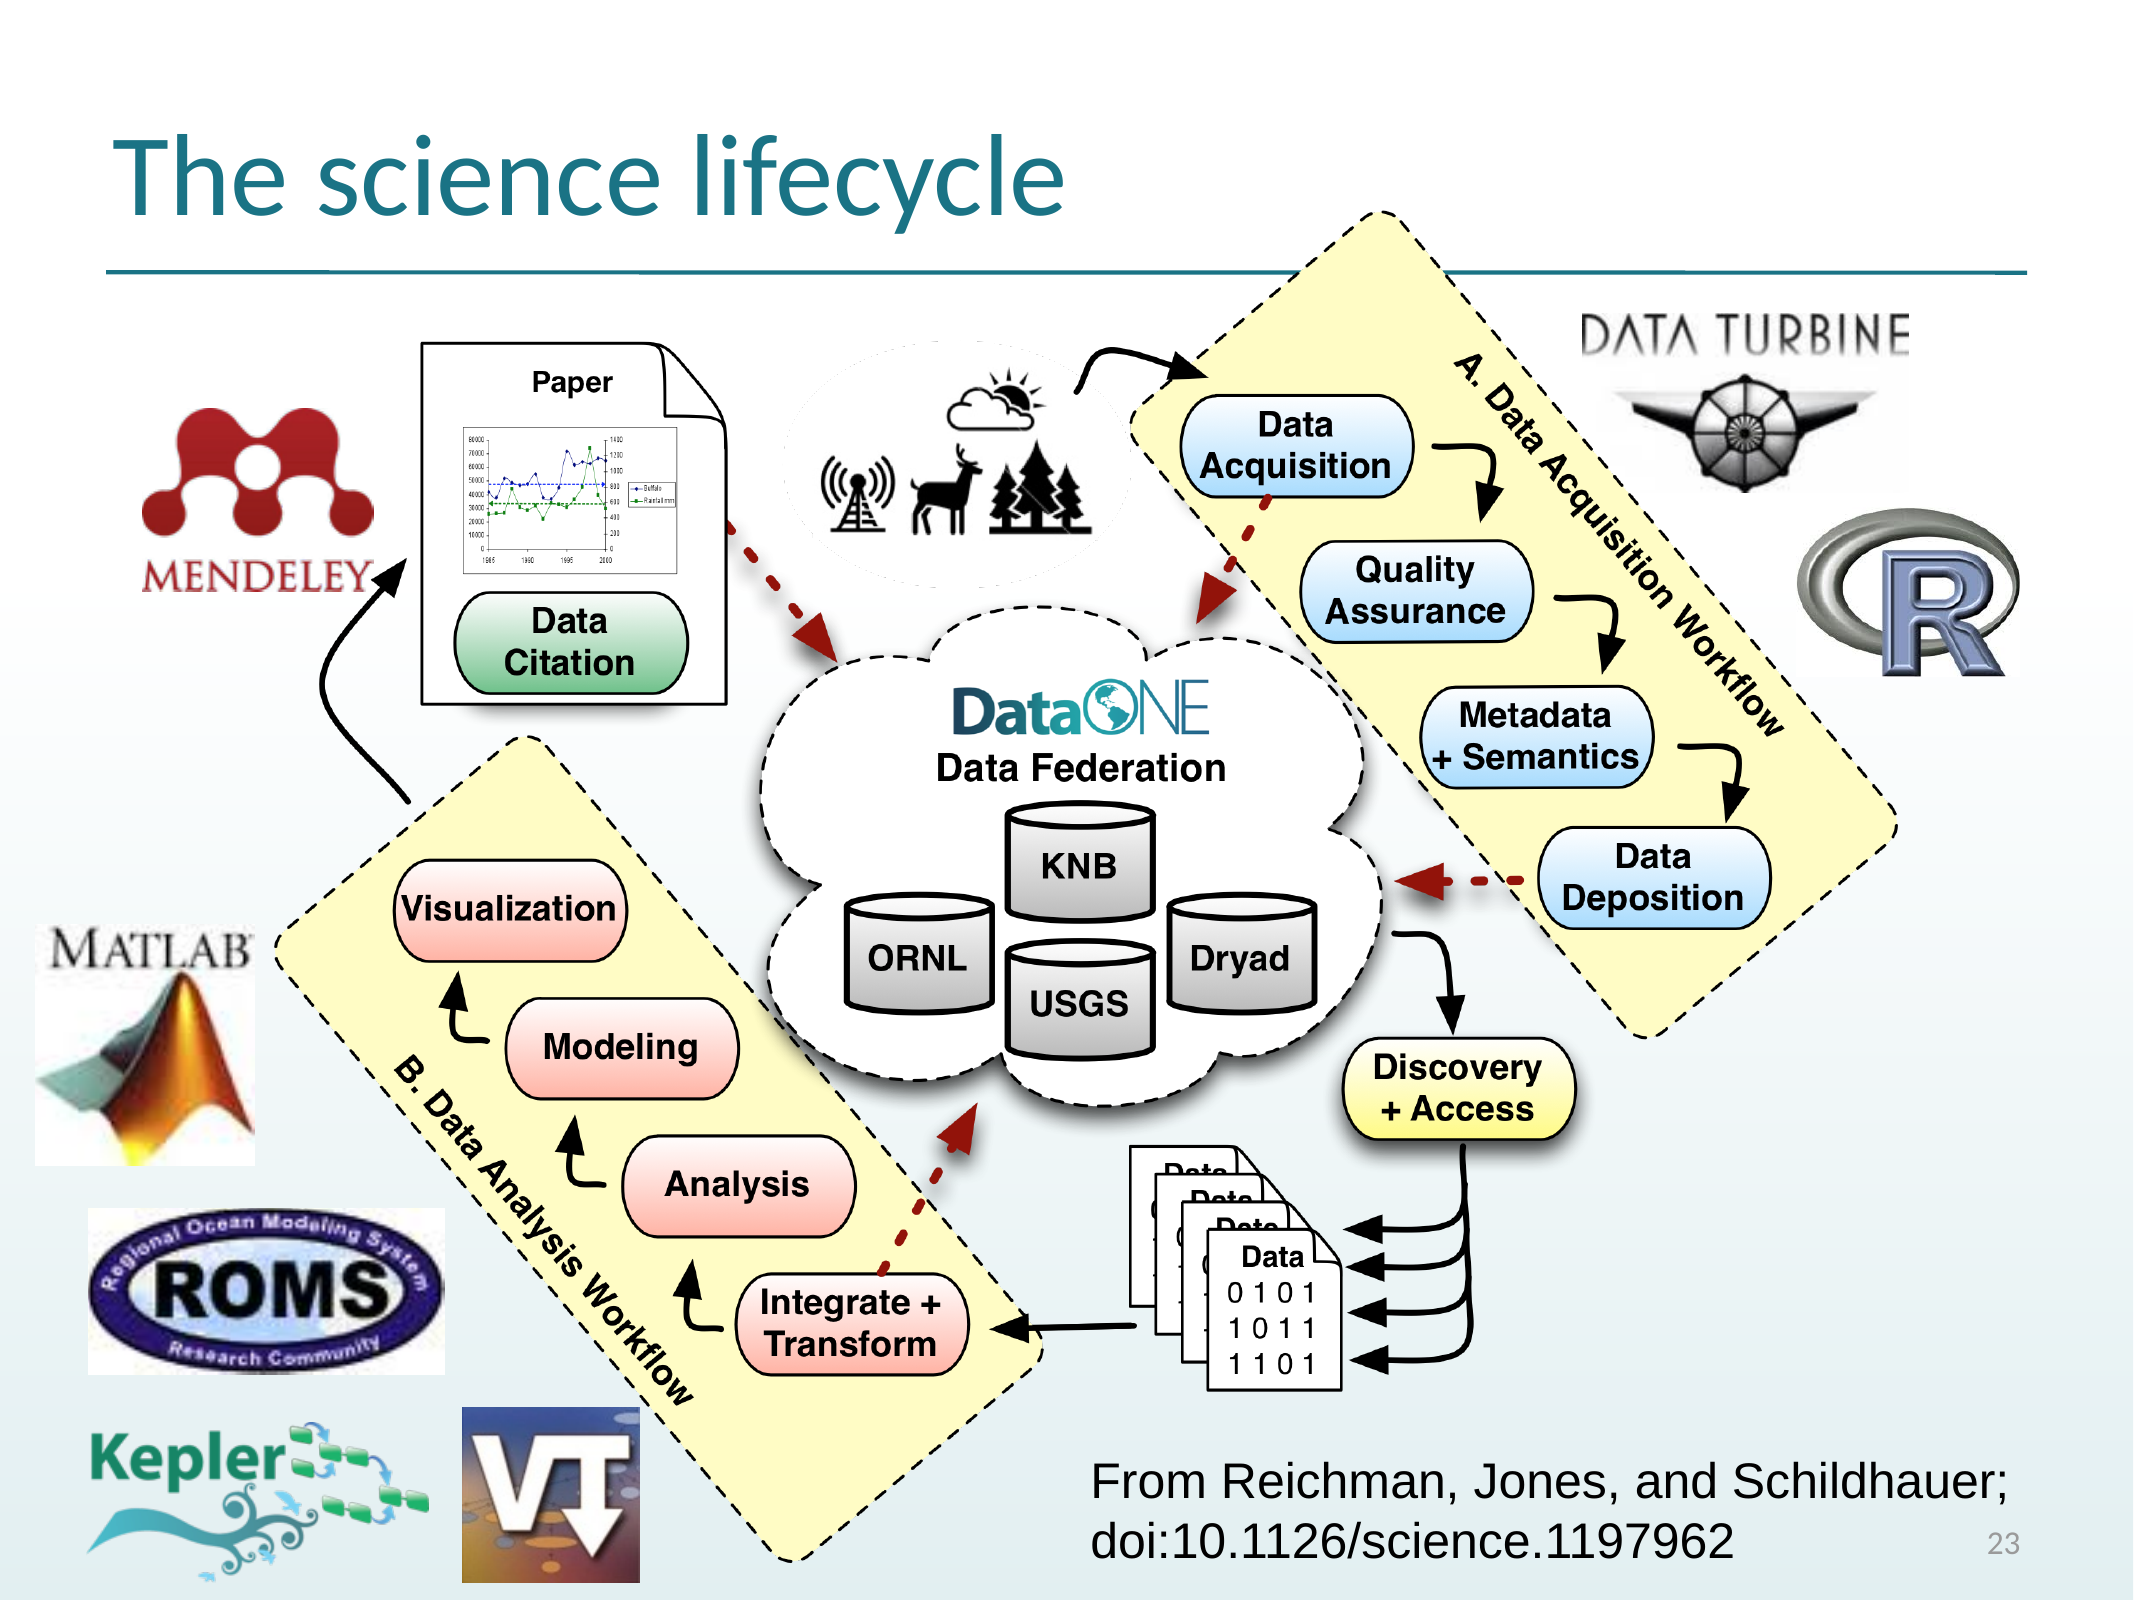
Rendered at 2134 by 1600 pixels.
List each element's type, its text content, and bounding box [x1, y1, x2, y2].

title The science lifecycle [105, 63, 2028, 273]
text_box From Reichman, Jones, and Schildhauer; doi:10.1126/science.1197962 [1150, 1448, 2134, 1569]
picture [35, 193, 2020, 1583]
